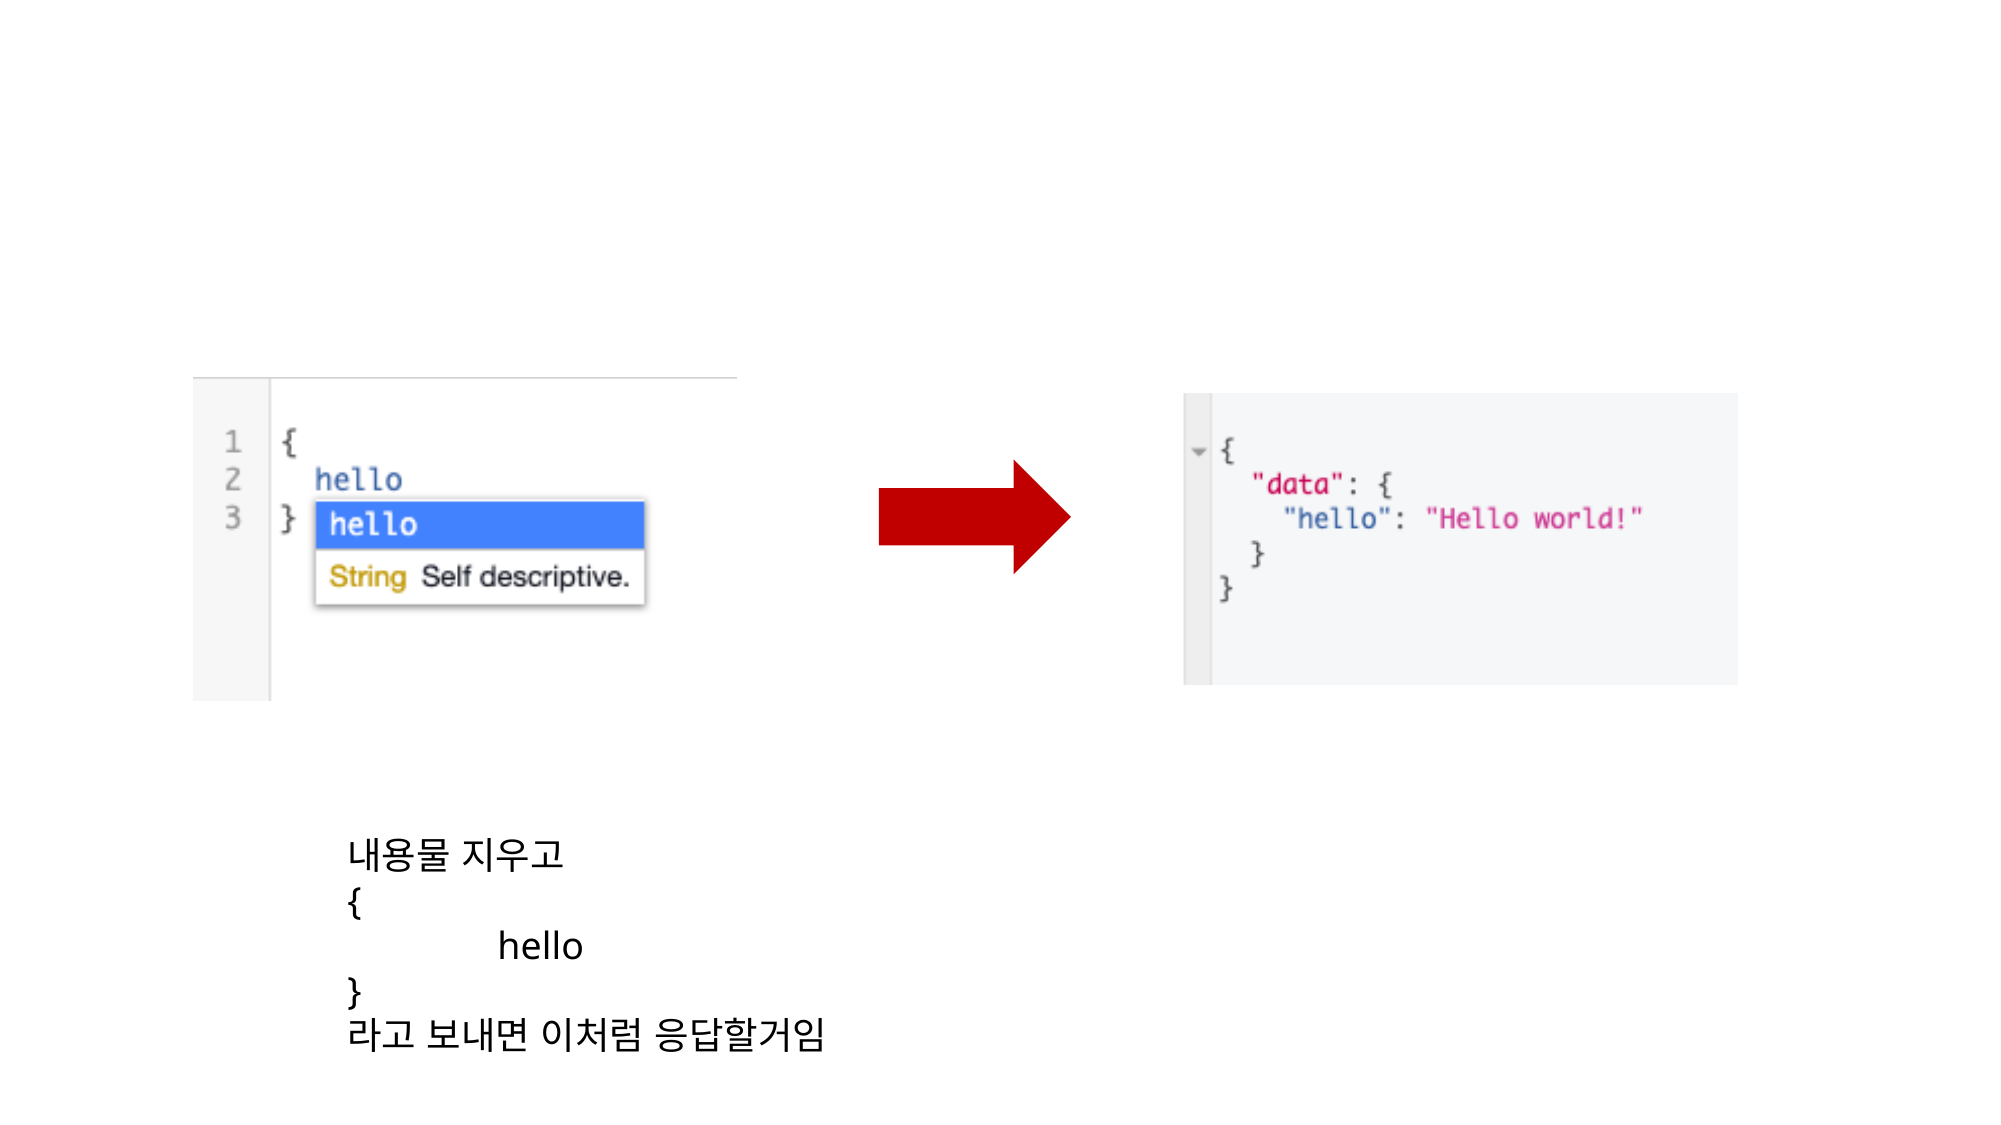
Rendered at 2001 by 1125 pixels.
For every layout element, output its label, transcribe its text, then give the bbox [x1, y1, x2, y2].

picture [1168, 393, 1738, 685]
text_box 내용물 지우고 { hello } 라고 보내면 이처럼 응답할거임 [332, 824, 1657, 1065]
picture [193, 377, 737, 701]
text_box [877, 456, 1073, 577]
